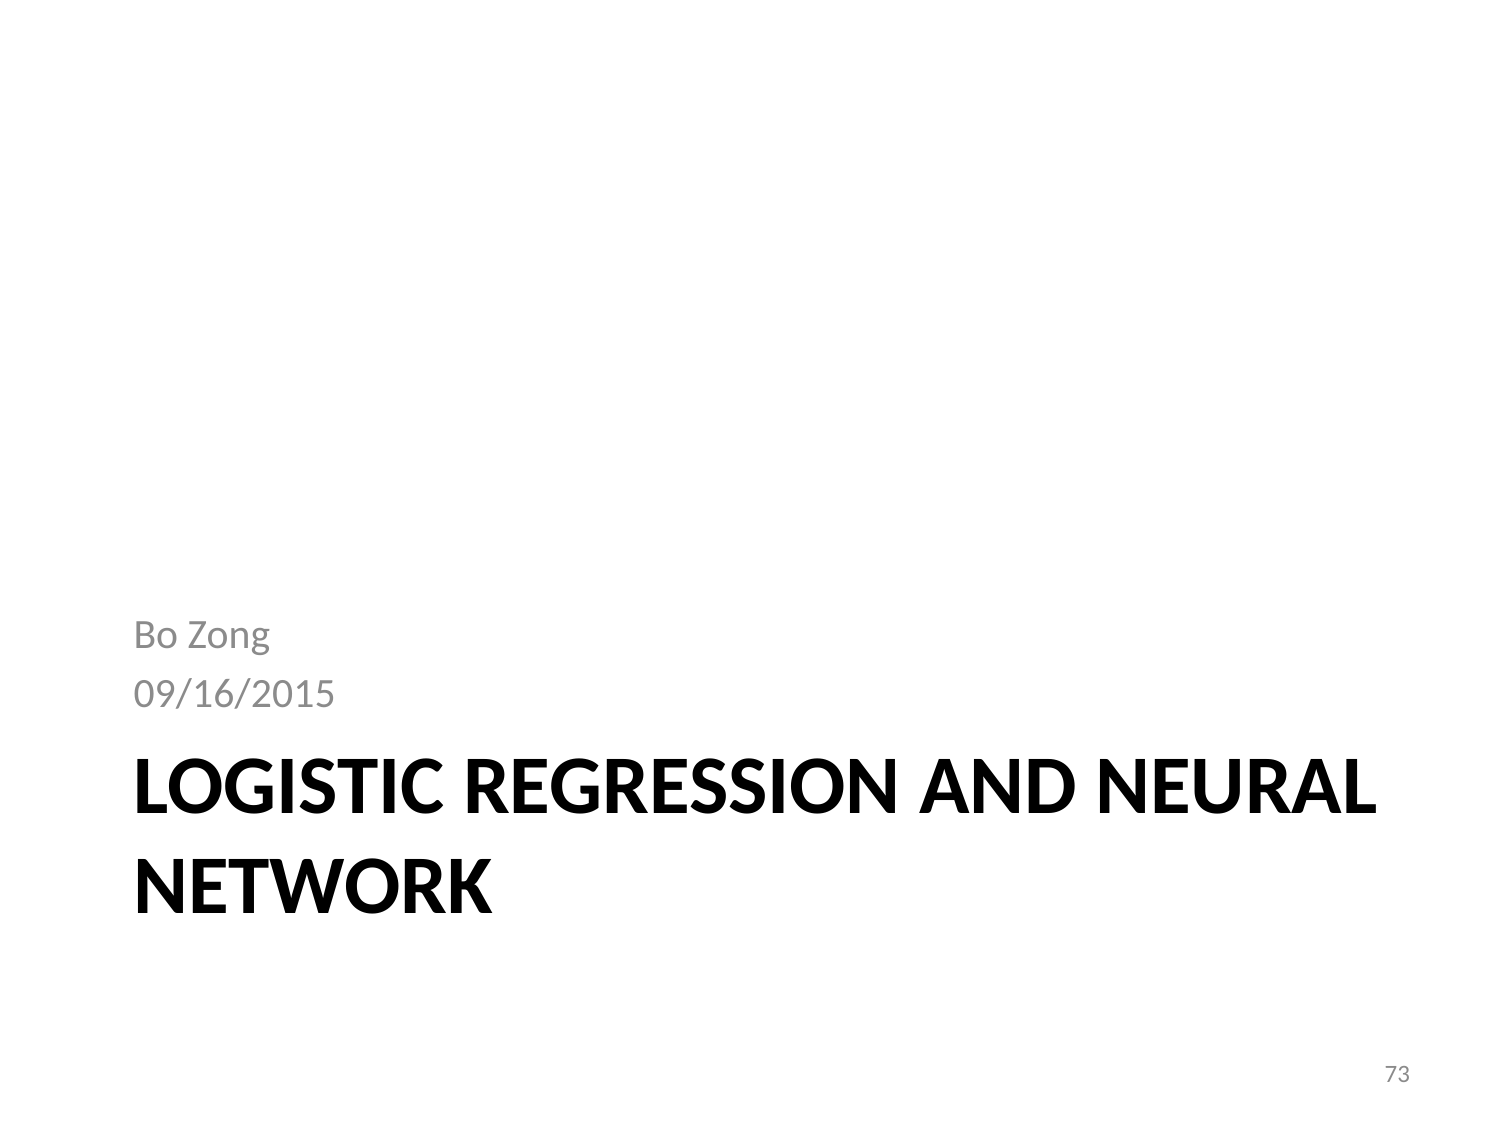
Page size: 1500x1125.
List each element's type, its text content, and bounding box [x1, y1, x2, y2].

title Logistic regression and neural network [118, 723, 1394, 947]
slide_number 73 [1074, 1042, 1425, 1103]
list Bo Zong 09/16/2015 [118, 476, 1394, 723]
